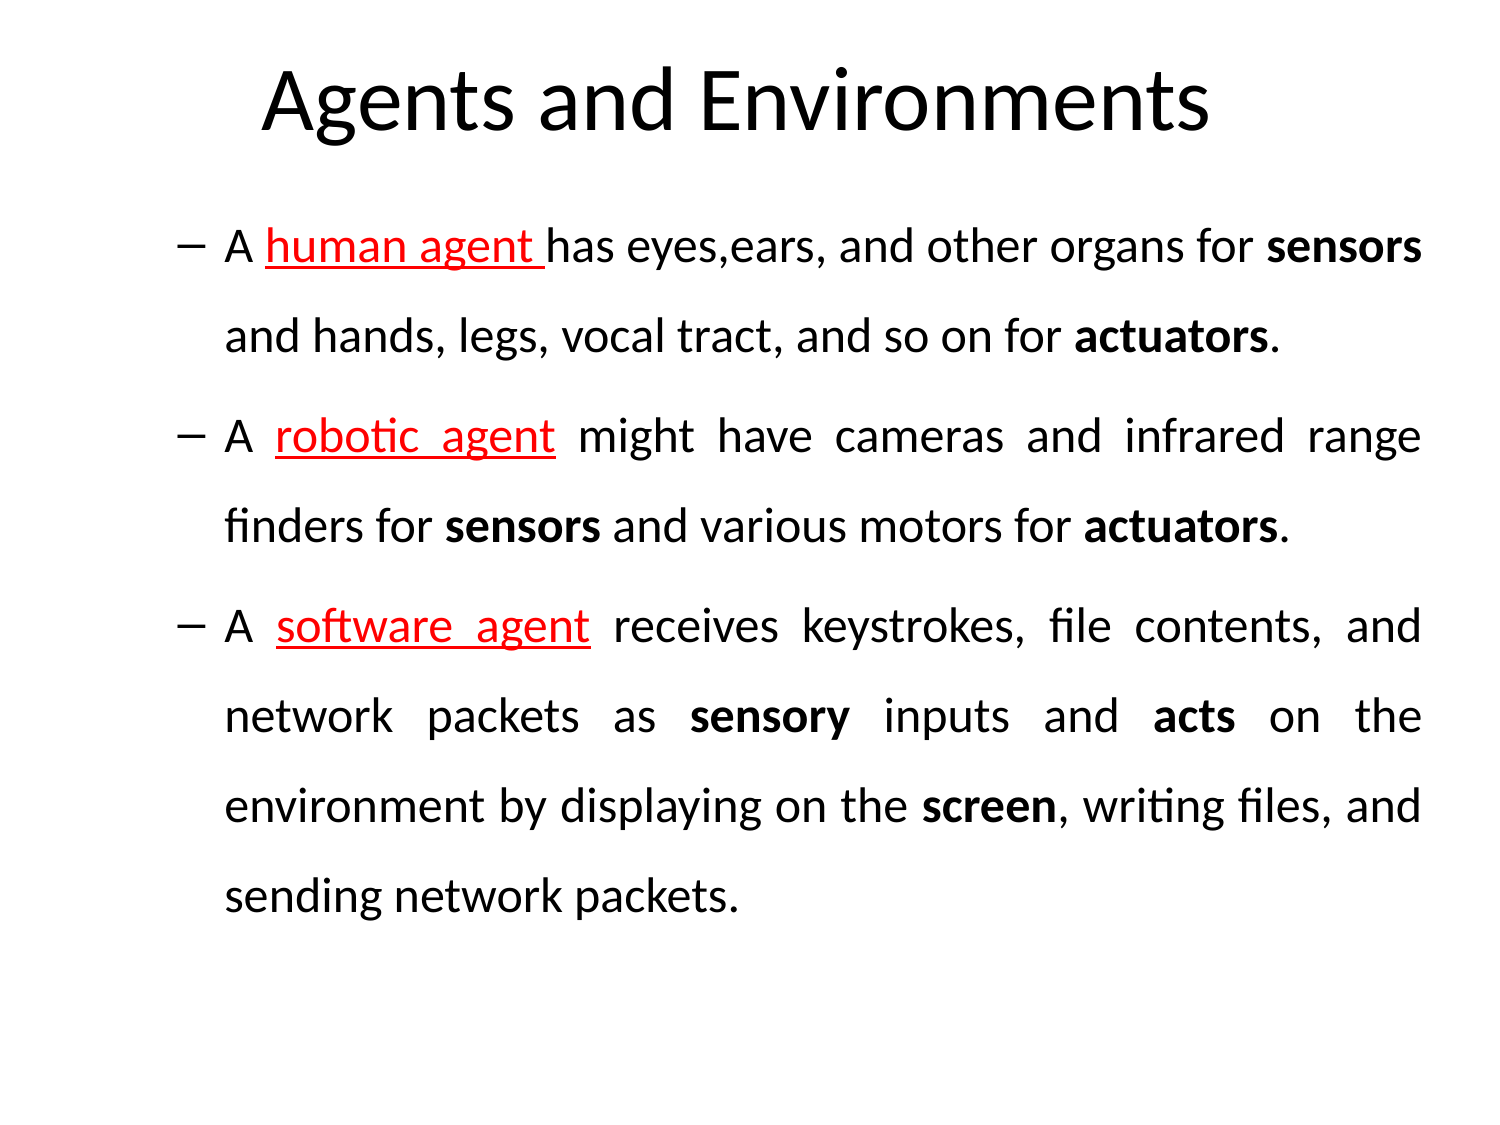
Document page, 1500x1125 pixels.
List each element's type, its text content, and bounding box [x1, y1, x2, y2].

title Agents and Environments [62, 0, 1413, 188]
list A human agent has eyes,ears, and other organs for sensors and hands, legs, vocal tract, and so on for actuators. A robotic agent might have cameras and infrared range ﬁnders for sensors and various motors for actuators. A software agent receives keystrokes, ﬁle contents, and network packets as sensory inputs and acts on the environment by displaying on the screen, writing ﬁles, and sending network packets. [87, 174, 1438, 1075]
